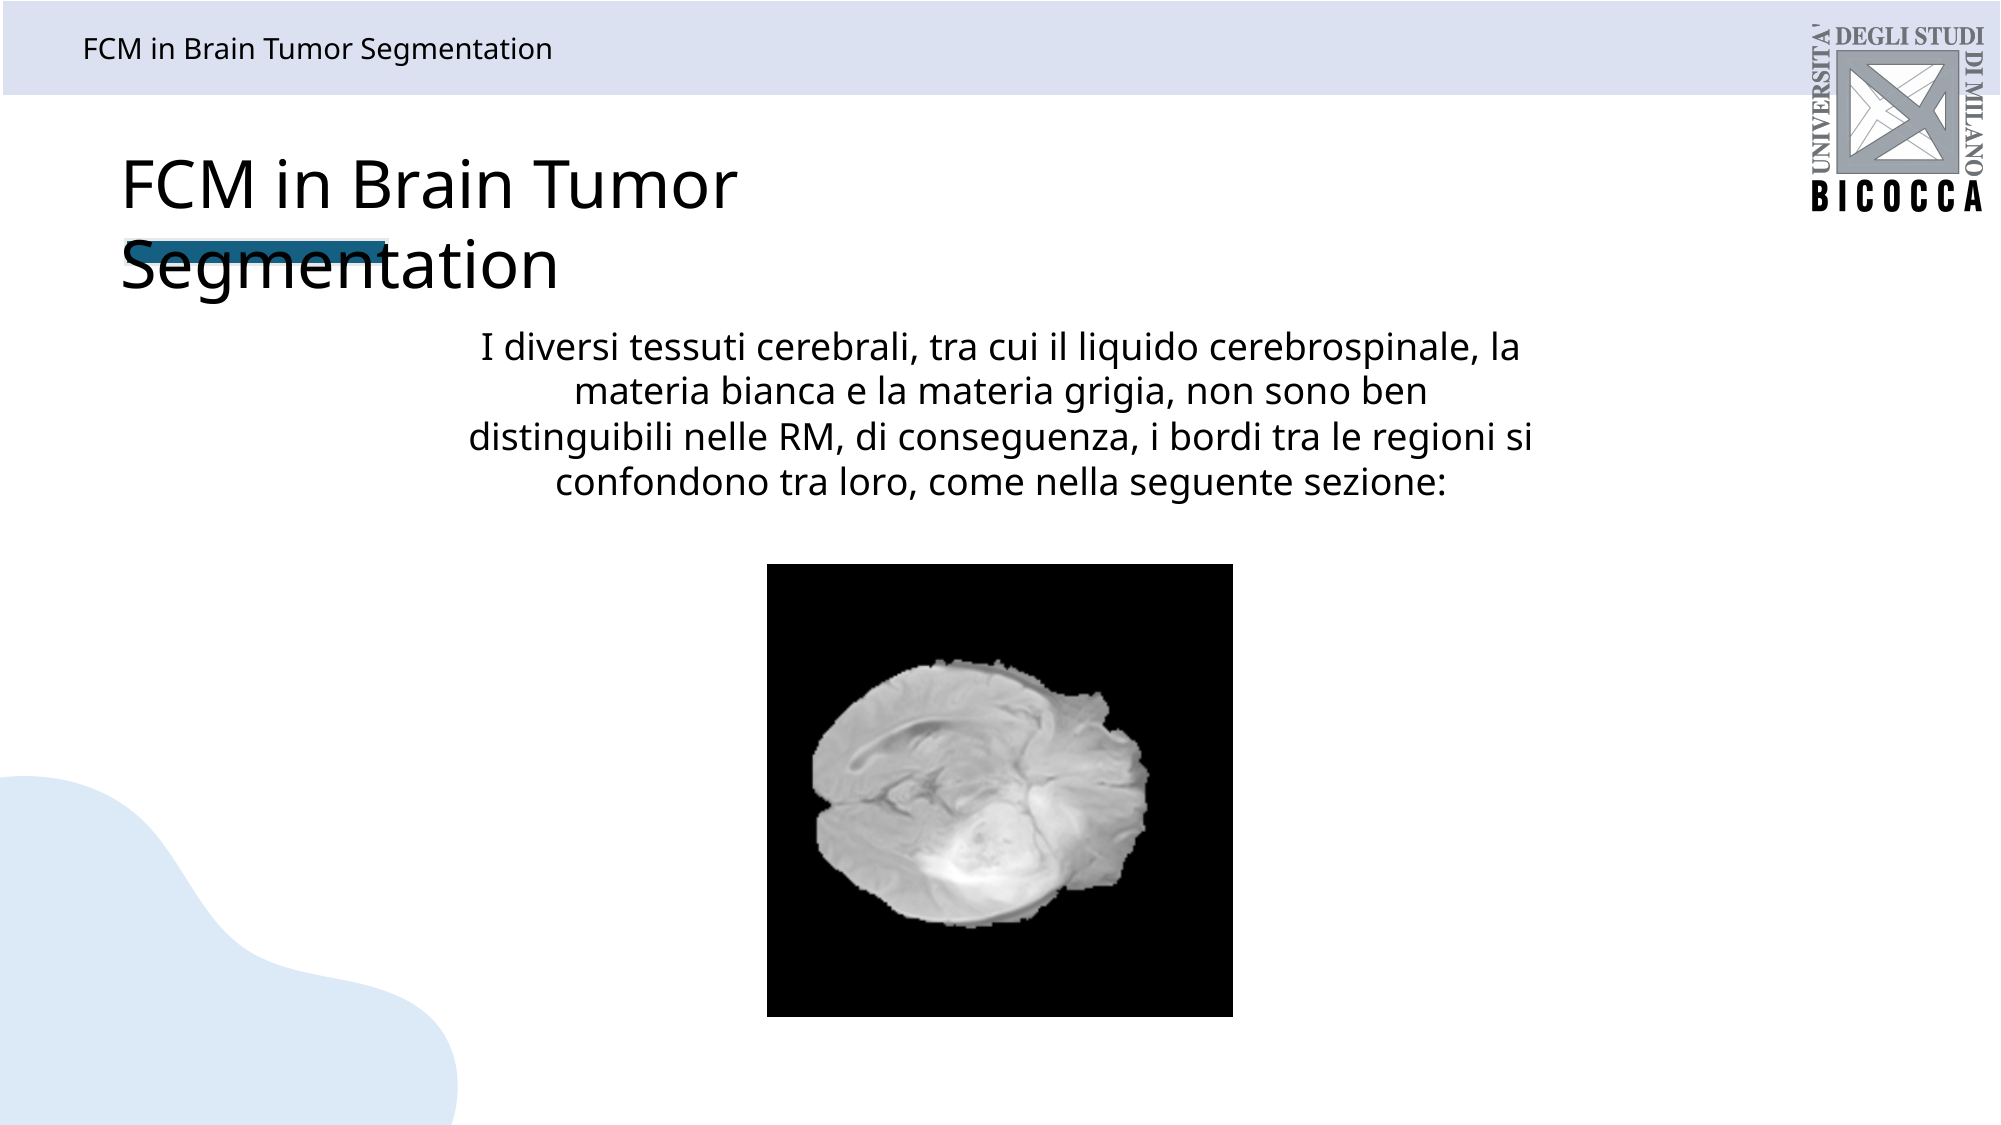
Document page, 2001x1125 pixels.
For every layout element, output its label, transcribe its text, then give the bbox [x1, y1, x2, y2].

picture [1795, 15, 2000, 222]
text_box [124, 248, 389, 266]
picture [766, 564, 1234, 1017]
text_box [0, 776, 458, 1125]
text_box I diversi tessuti cerebrali, tra cui il liquido cerebrospinale, la materia bianca e la materia grigia, non sono ben distinguibili nelle RM, di conseguenza, i bordi tra le regioni si confondono tra loro, come nella seguente sezione: [452, 315, 1551, 510]
text_box FCM in Brain Tumor Segmentation [105, 126, 1191, 248]
text_box FCM in Brain Tumor Segmentation [0, 0, 2000, 98]
